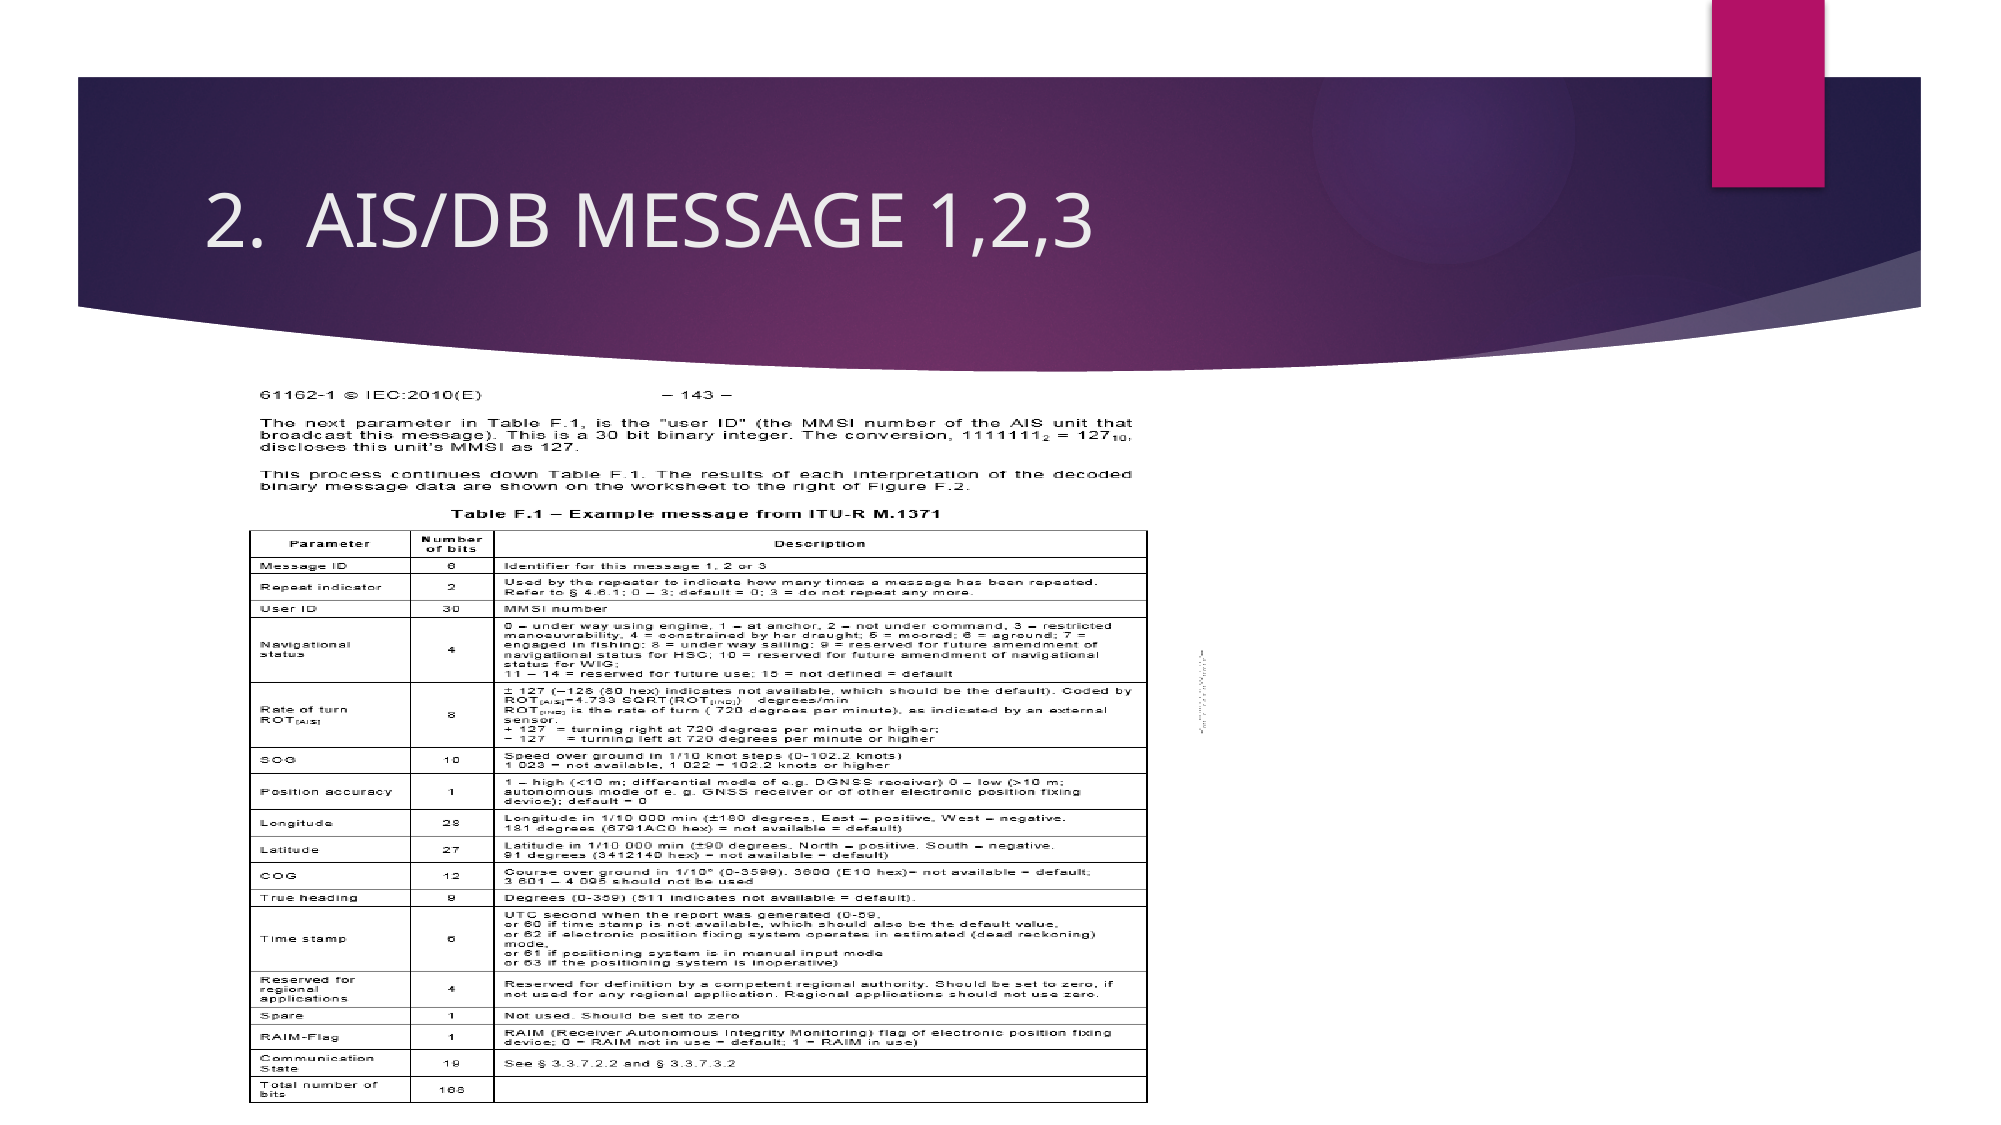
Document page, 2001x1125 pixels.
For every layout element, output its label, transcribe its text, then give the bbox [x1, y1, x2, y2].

title 2. AIS/DB MESSAGE 1,2,3 [189, 159, 1627, 276]
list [125, 383, 1240, 1125]
